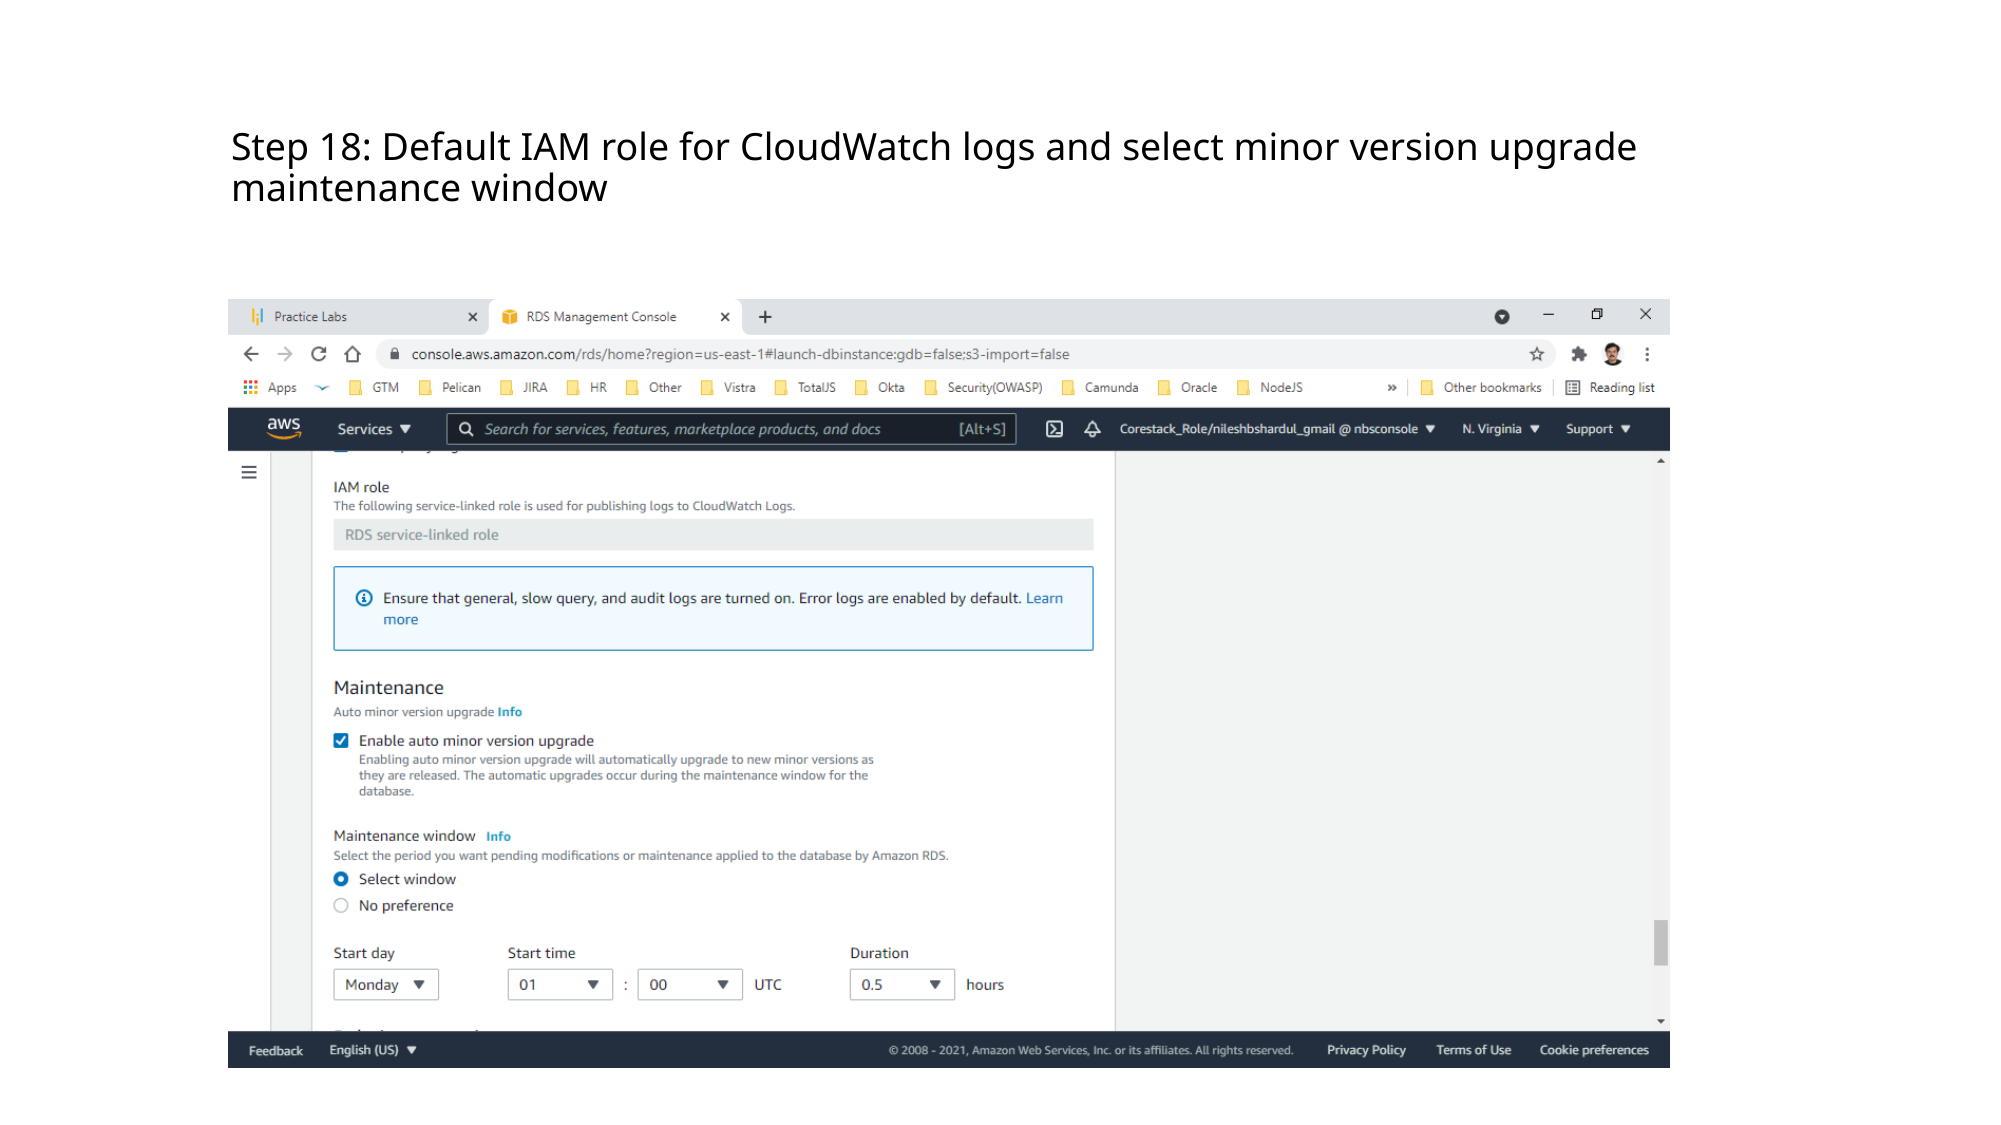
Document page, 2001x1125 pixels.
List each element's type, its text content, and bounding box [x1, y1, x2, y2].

title Step 18: Default IAM role for CloudWatch logs and select minor version upgrade maintenance window [216, 59, 1792, 278]
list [228, 299, 1670, 1068]
